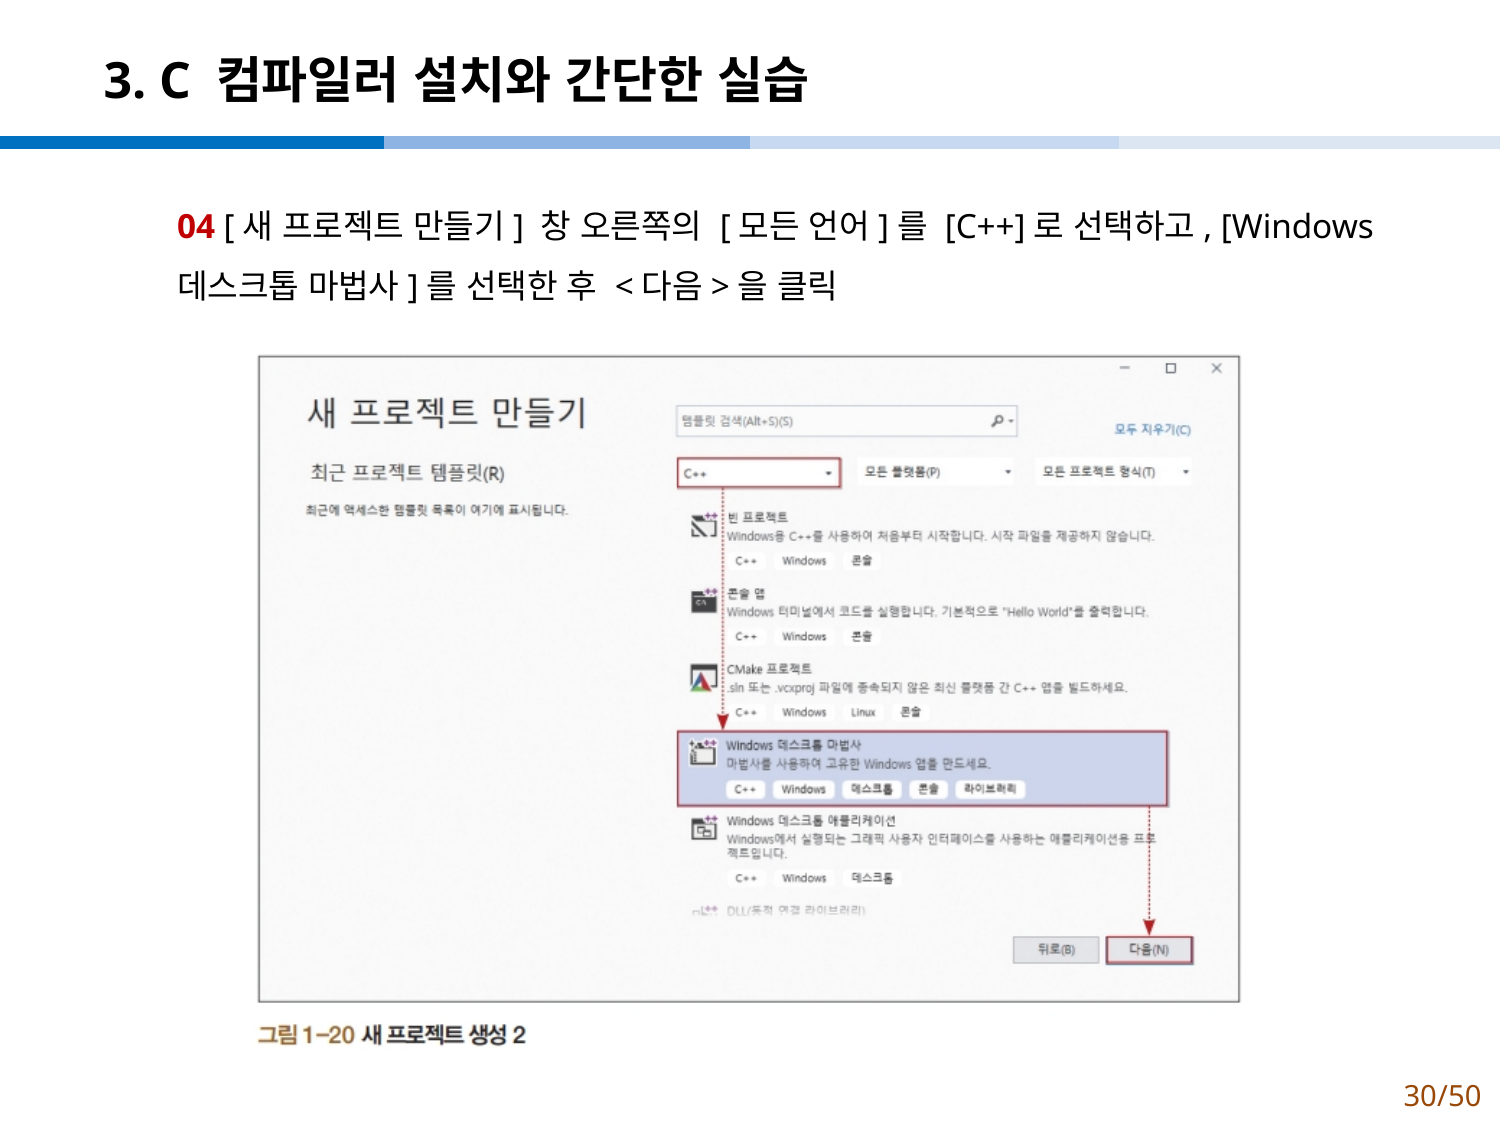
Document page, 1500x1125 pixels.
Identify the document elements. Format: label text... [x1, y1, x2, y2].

picture [253, 349, 1247, 1052]
title 3. C 컴파일러 설치와 간단한 실습 [88, 32, 1330, 124]
list 04 [새 프로젝트 만들기] 창 오른쪽의 [모든 언어]를 [C++]로 선택하고, [Windows 데스크톱 마법사]를 선택한 후 <다음>을 클릭 [88, 177, 1459, 1077]
